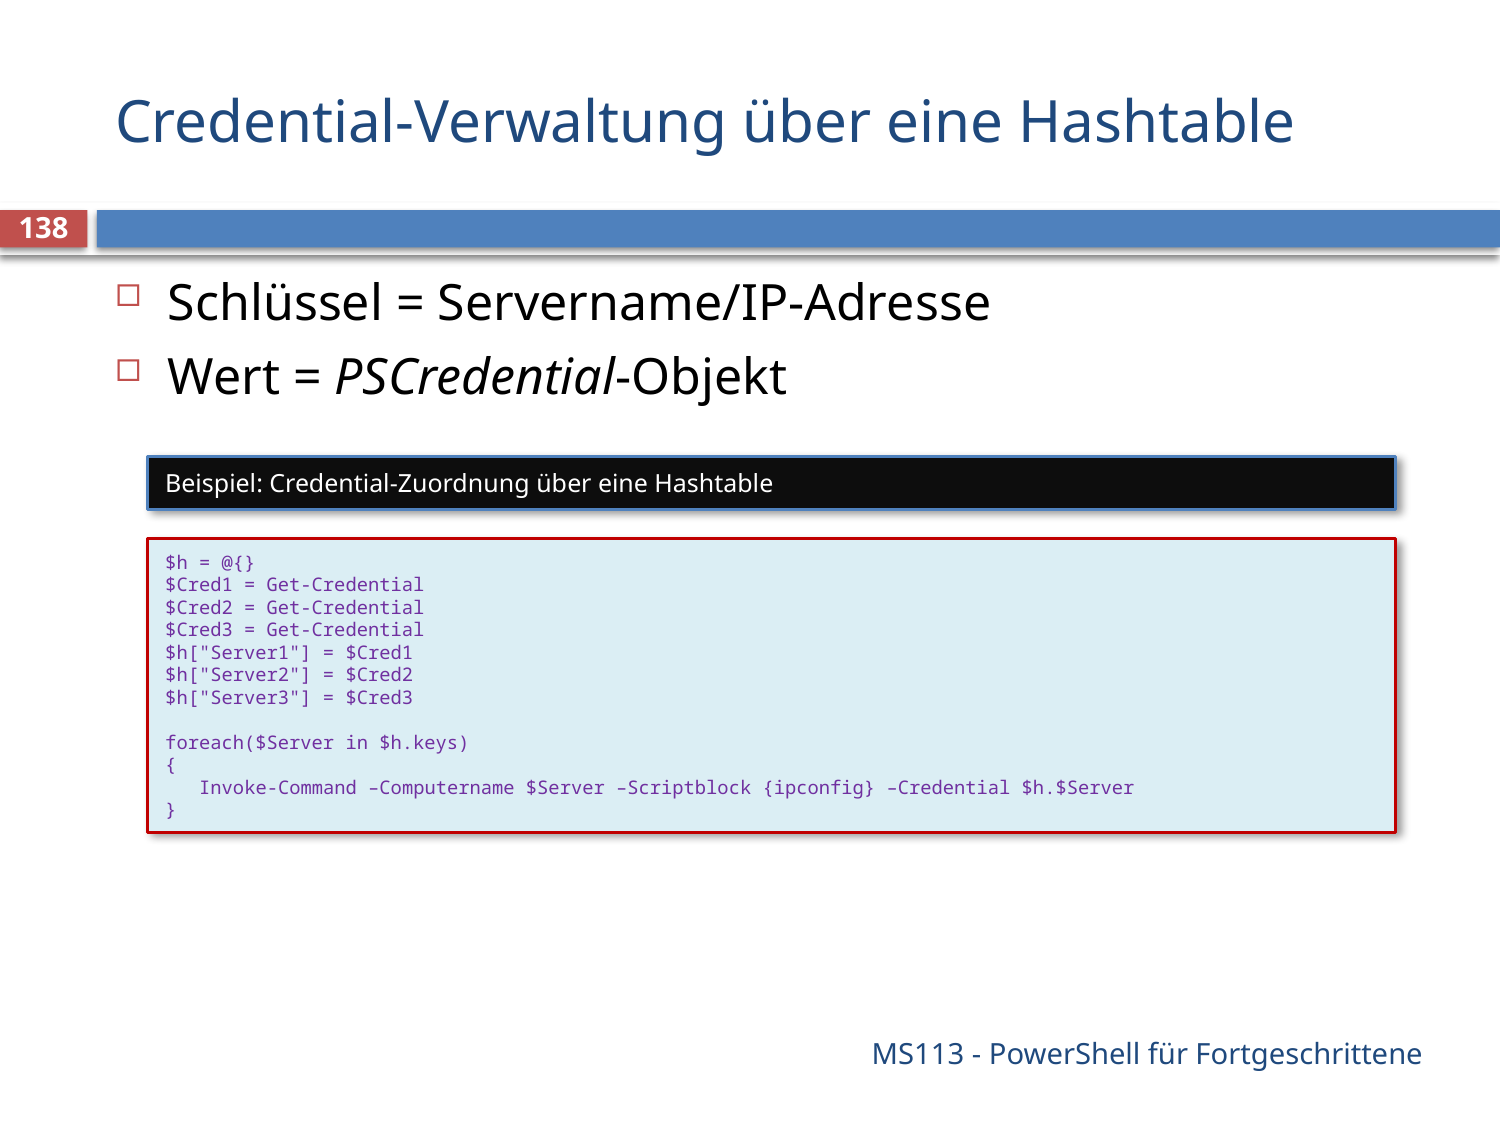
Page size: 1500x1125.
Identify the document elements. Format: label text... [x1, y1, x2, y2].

slide_number 138 [0, 208, 88, 249]
title Credential-Verwaltung über eine Hashtable [100, 37, 1438, 200]
footer MS113 - PowerShell für Fortgeschrittene [99, 1024, 1438, 1085]
list Schlüssel = Servername/IP-Adresse Wert = PSCredential-Objekt [100, 262, 1438, 1000]
text_box $h = @{} $Cred1 = Get-Credential $Cred2 = Get-Credential $Cred3 = Get-Credential $h["Server1"] = $Cred1 $h["Server2"] = $Cred2 $h["Server3"] = $Cred3 foreach($Server in $h.keys) { Invoke-Command –Computername $Server –Scriptblock {ipconfig} –Credential $h.$Server } [147, 538, 1396, 833]
text_box Beispiel: Credential-Zuordnung über eine Hashtable [147, 456, 1396, 510]
